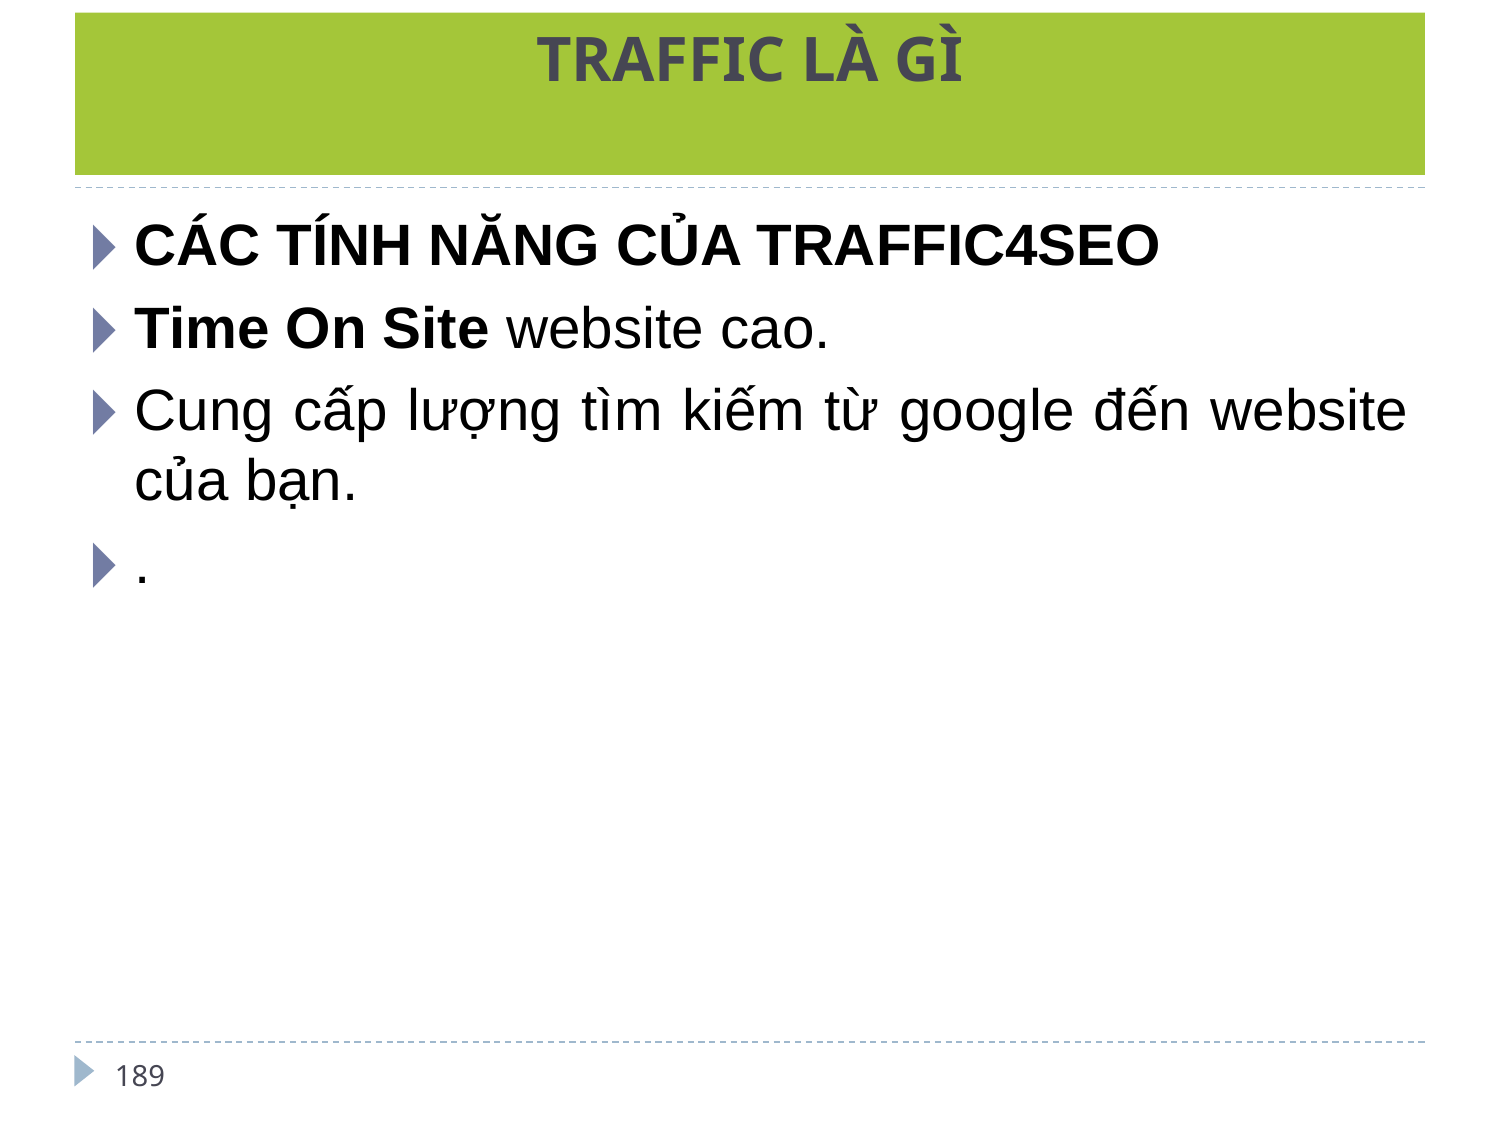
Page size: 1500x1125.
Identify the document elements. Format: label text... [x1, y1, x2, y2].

title TRAFFIC LÀ GÌ [75, 12, 1425, 175]
list CÁC TÍNH NĂNG CỦA TRAFFIC4SEO Time On Site website cao. Cung cấp lượng tìm kiếm từ google đến website của bạn. . [75, 200, 1425, 1010]
slide_number 189 [99, 1050, 425, 1110]
